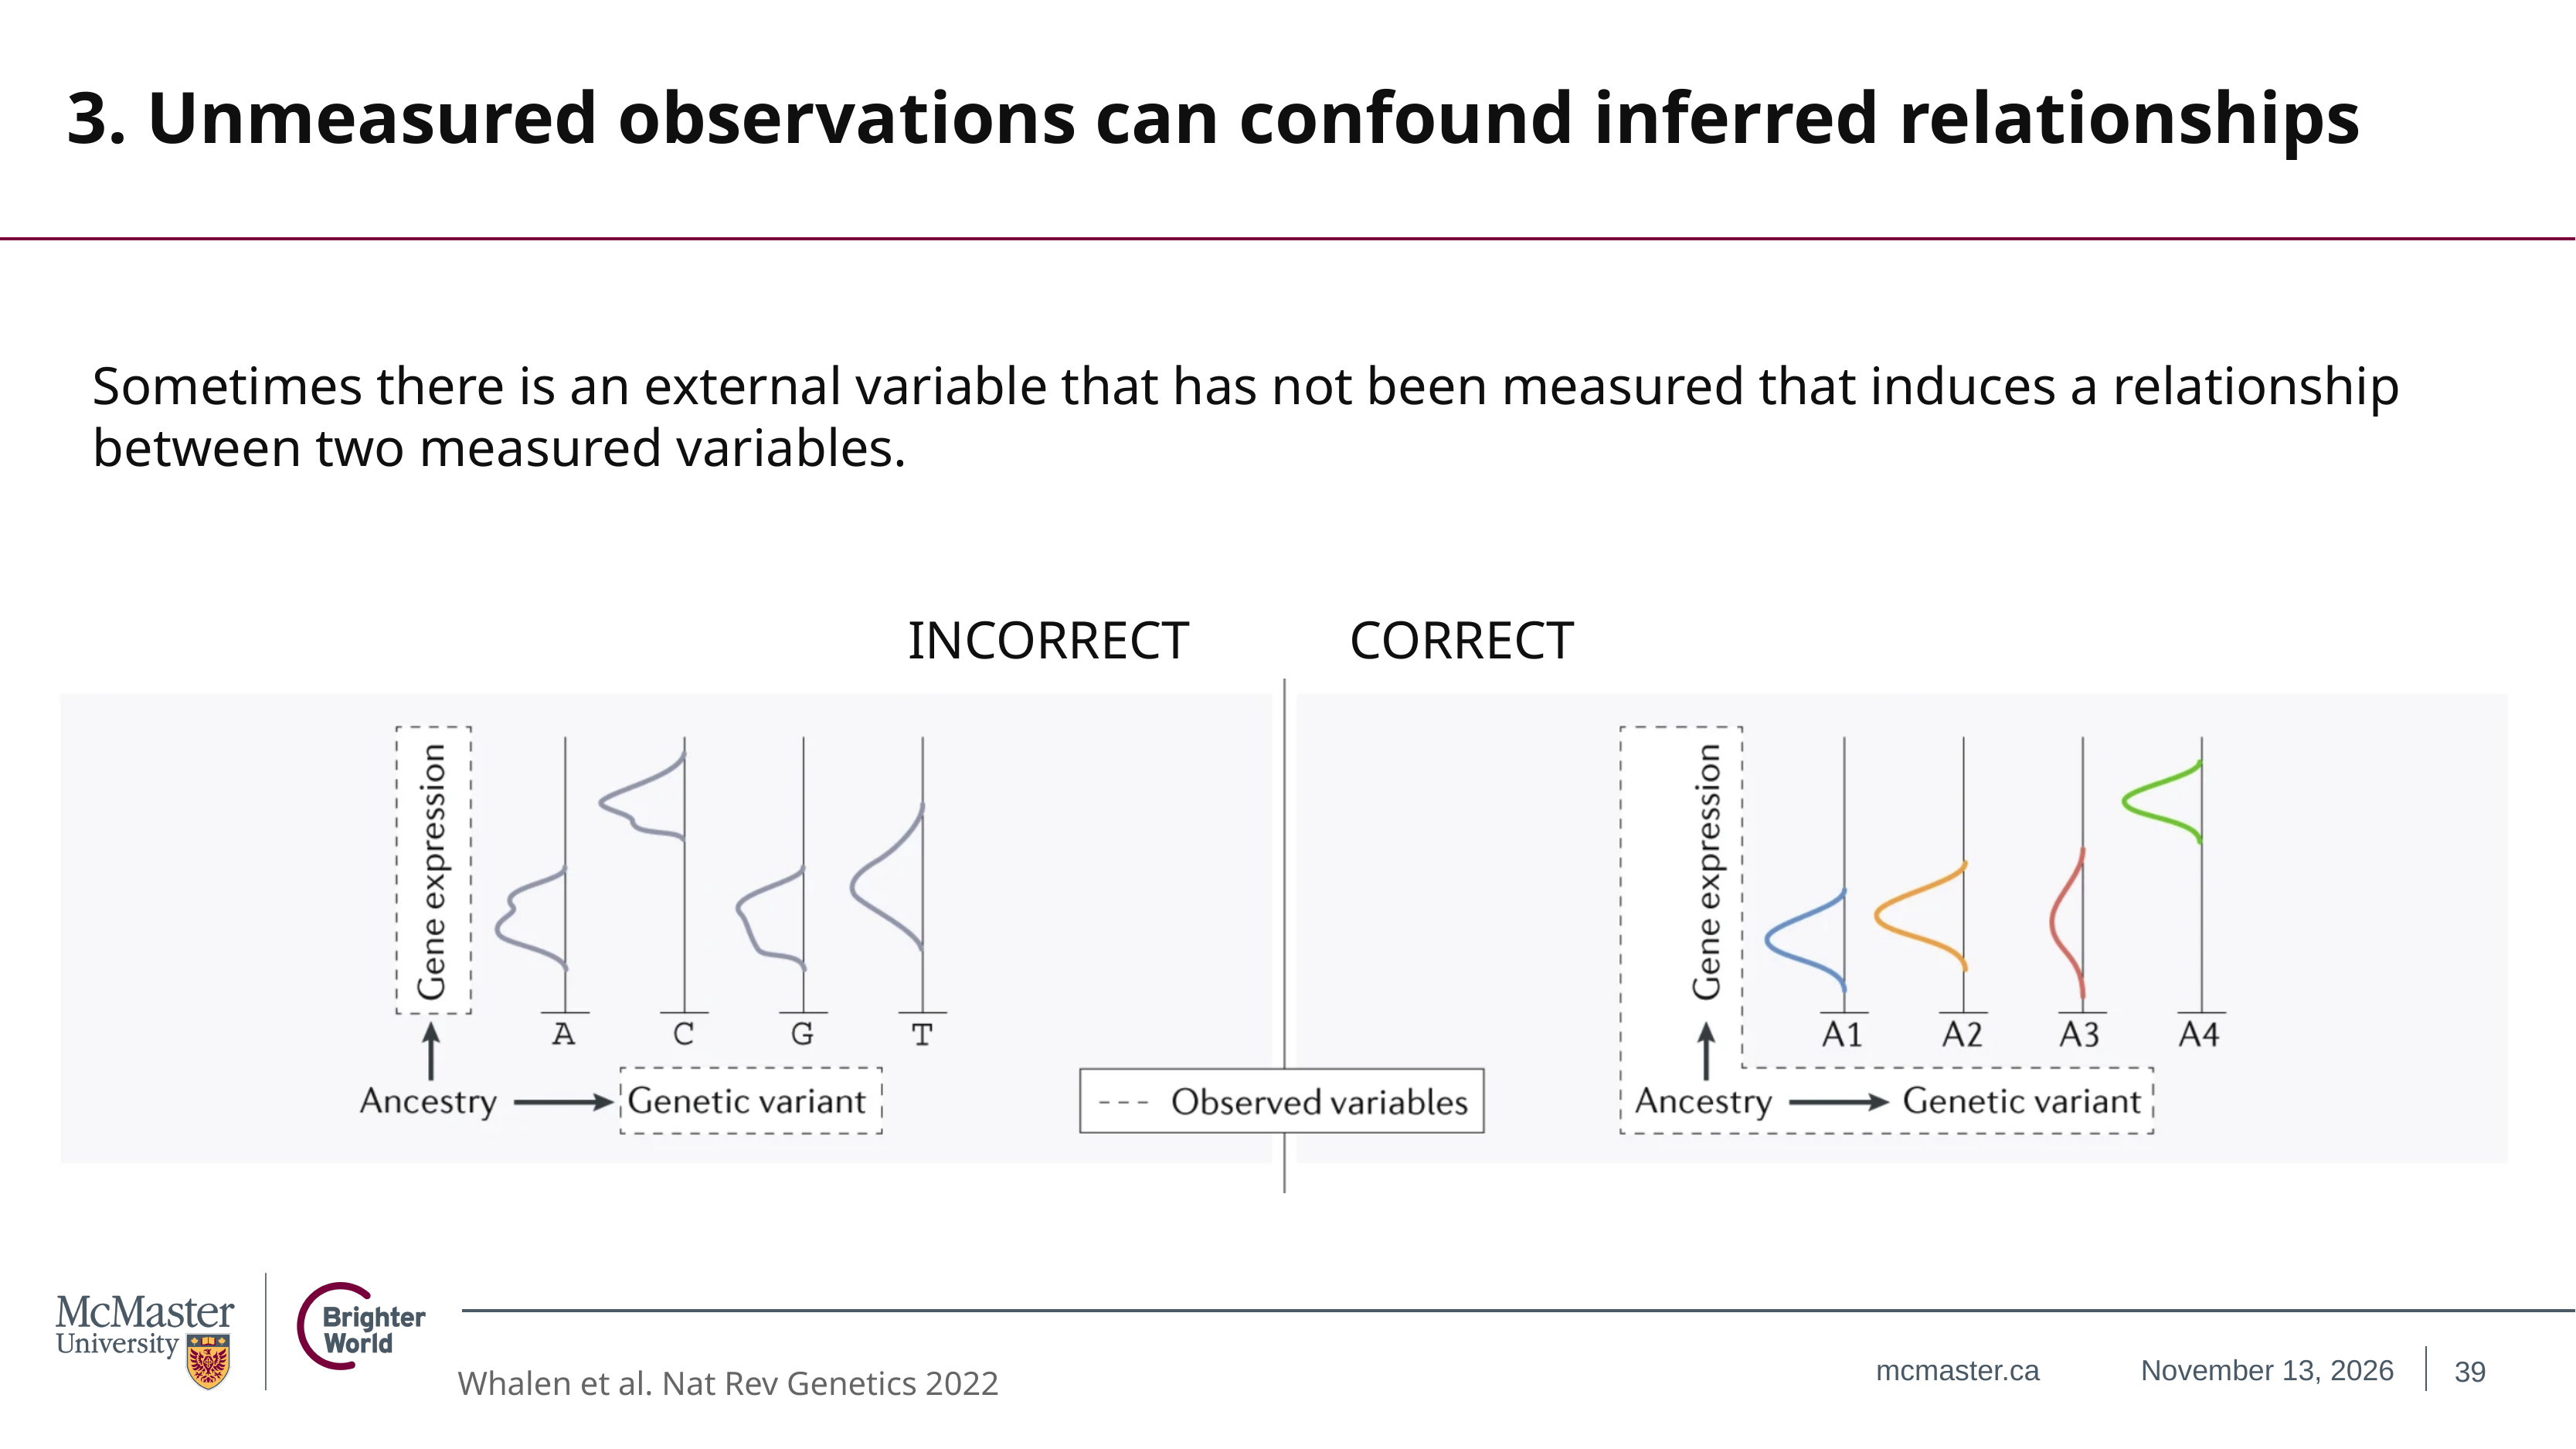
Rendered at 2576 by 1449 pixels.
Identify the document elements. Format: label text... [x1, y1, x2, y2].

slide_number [2080, 1346, 2407, 1391]
text_box Whalen et al. Nat Rev Genetics 2022 [446, 1351, 1524, 1430]
picture [43, 679, 2540, 1194]
text_box CORRECT [1337, 601, 1679, 675]
picture [56, 1273, 426, 1391]
text_box Sometimes there is an external variable that has not been measured that induces a relationship between two measured variables. [80, 347, 2495, 482]
text_box INCORRECT [896, 601, 1238, 675]
slide_number 39 [2442, 1346, 2540, 1395]
text_box 3. Unmeasured observations can confound inferred relationships [56, 57, 2520, 152]
